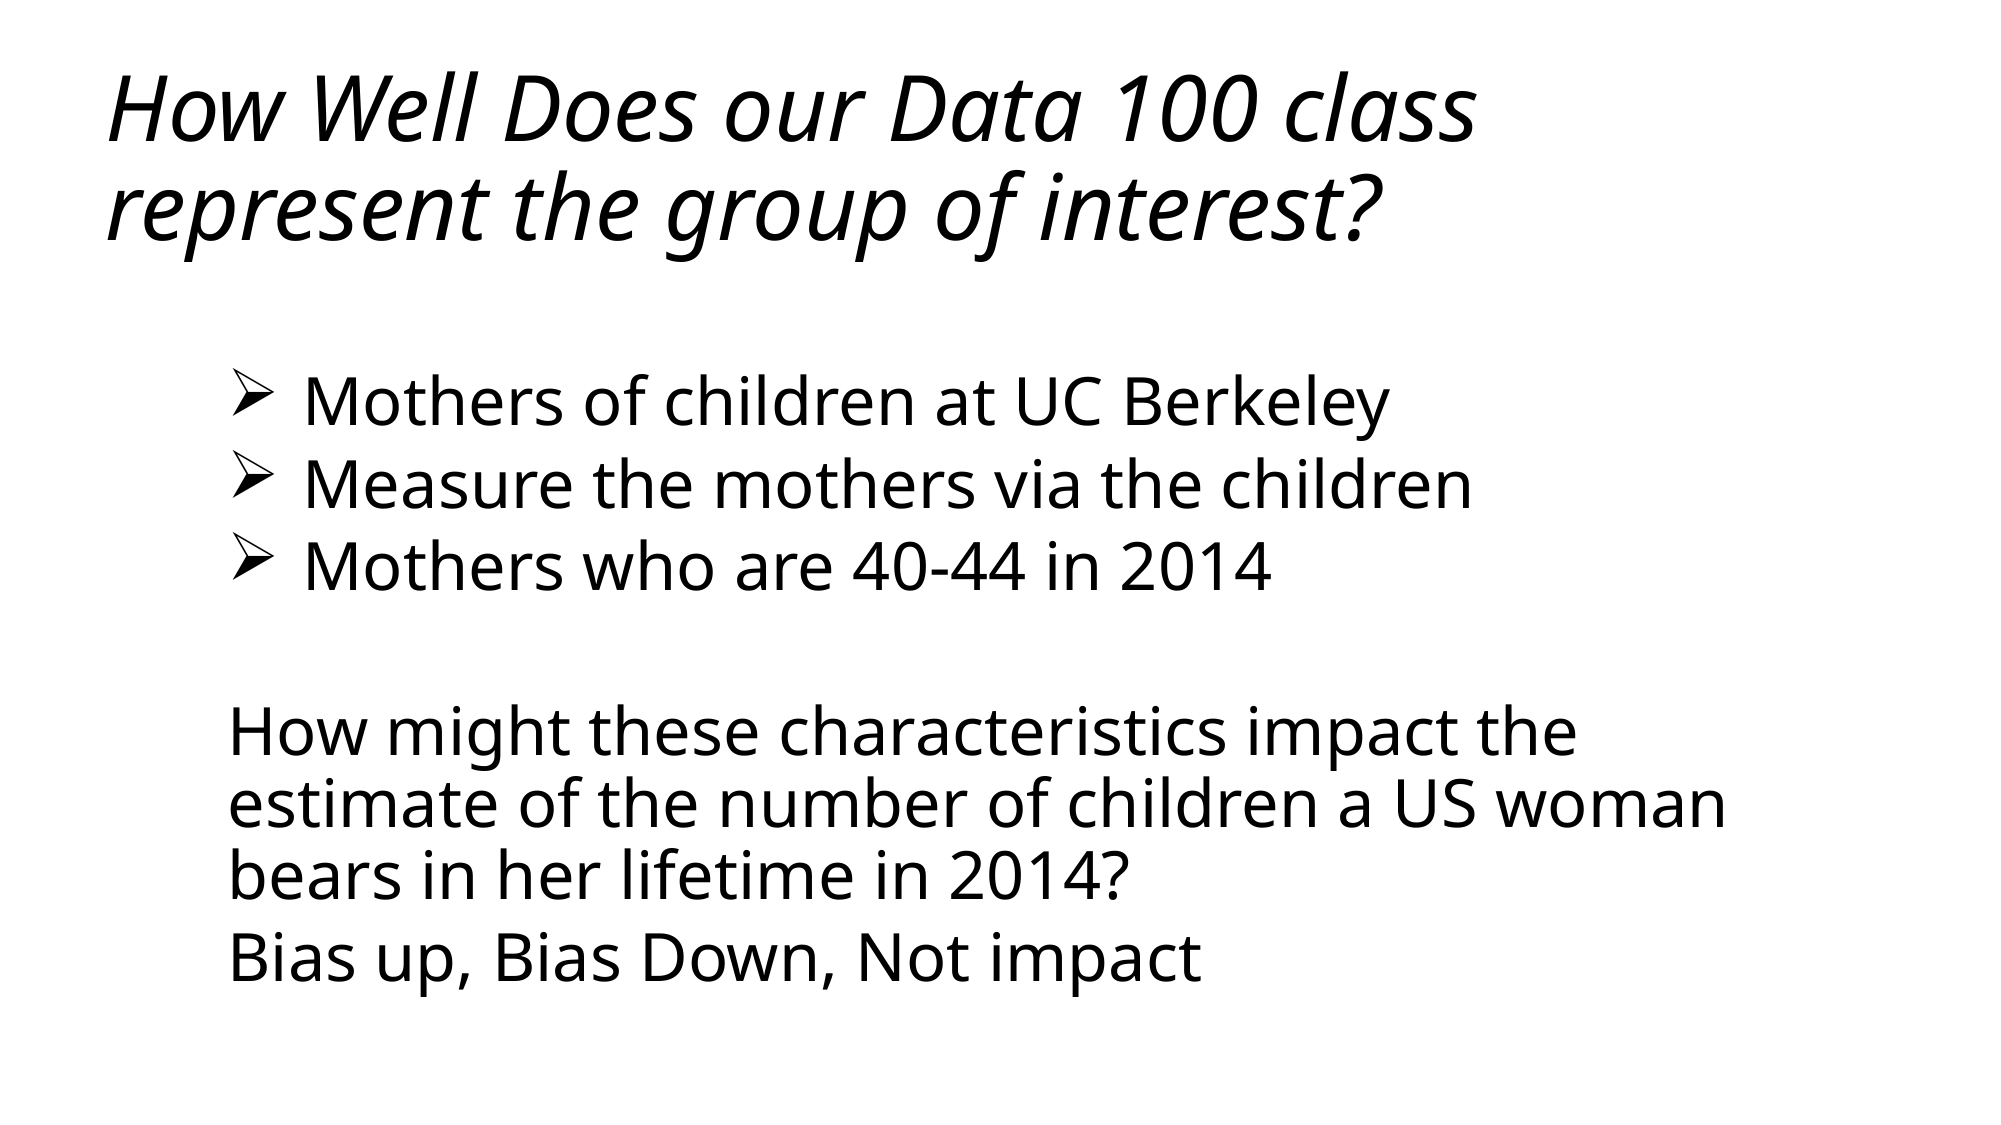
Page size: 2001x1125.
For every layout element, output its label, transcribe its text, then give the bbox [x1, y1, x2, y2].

title How Well Does our Data 100 class represent the group of interest? [90, 52, 1863, 271]
list Mothers of children at UC Berkeley Measure the mothers via the children Mothers who are 40-44 in 2014 How might these characteristics impact the estimate of the number of children a US woman bears in her lifetime in 2014? Bias up, Bias Down, Not impact [137, 270, 1863, 1024]
